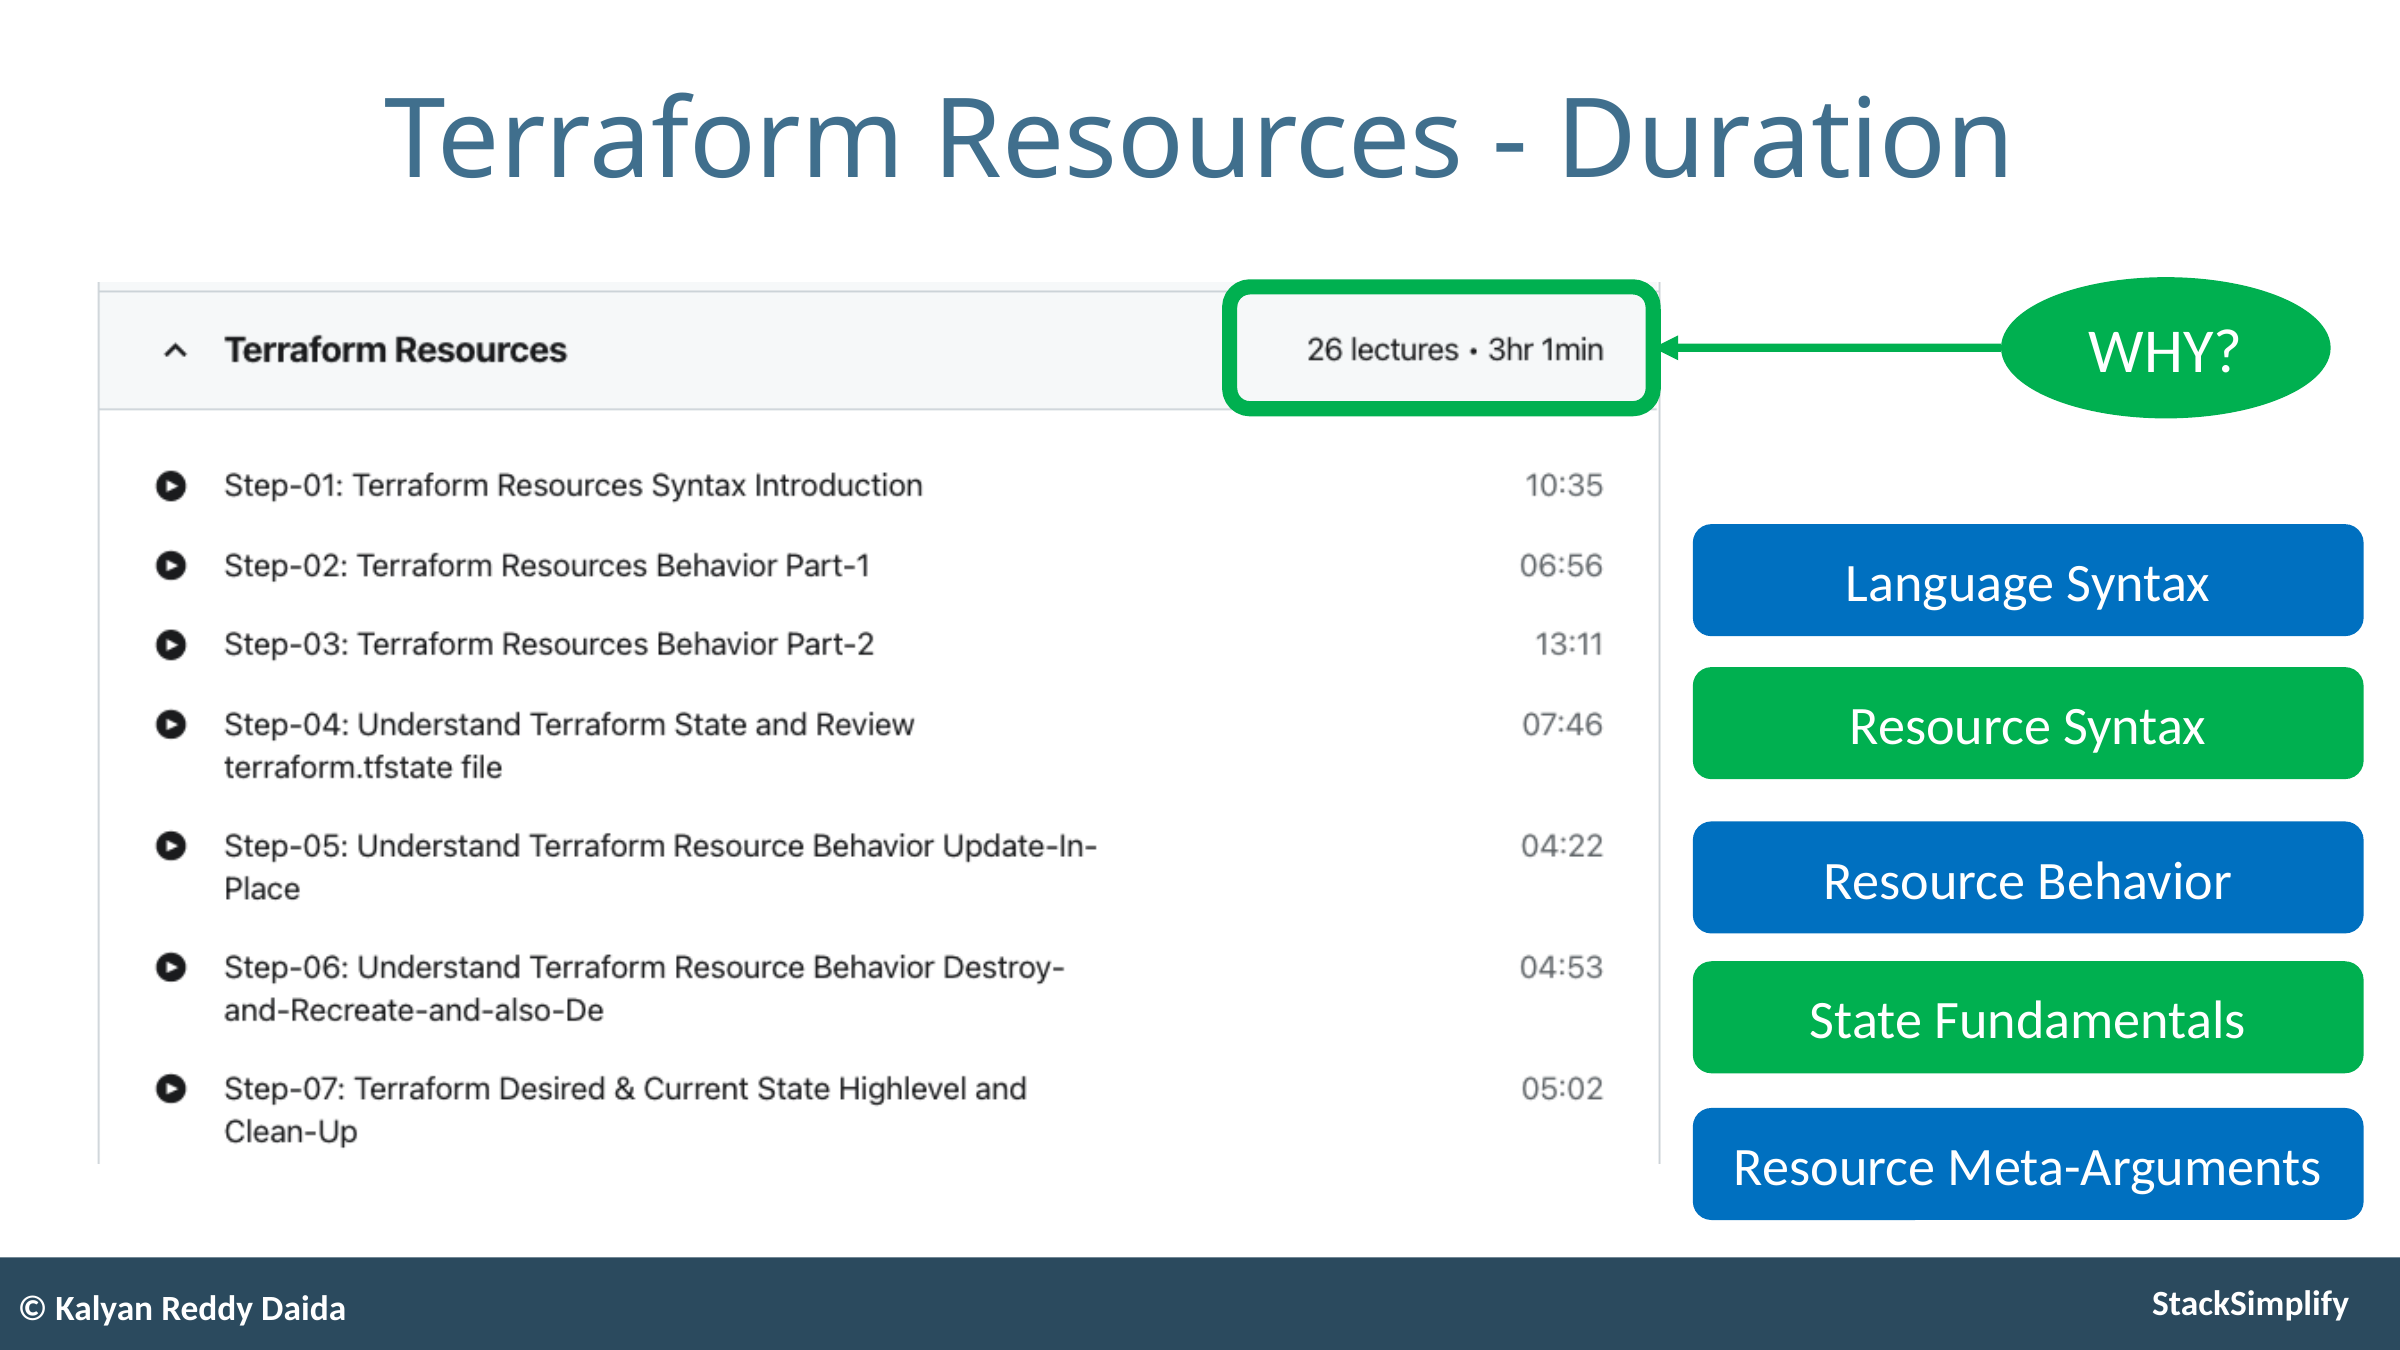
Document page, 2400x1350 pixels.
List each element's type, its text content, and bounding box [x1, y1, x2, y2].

text_box Resource Behavior [1722, 819, 2366, 936]
text_box Resource Meta-Arguments [1690, 1105, 2366, 1223]
text_box WHY? [1999, 275, 2333, 421]
title Terraform Resources - Duration [165, 44, 2235, 240]
text_box Resource Syntax [1722, 664, 2366, 782]
text_box Language Syntax [1722, 522, 2366, 639]
footer © Kalyan Reddy Daida [0, 1269, 810, 1342]
text_box State Fundamentals [1722, 959, 2366, 1076]
picture [50, 282, 1718, 1165]
